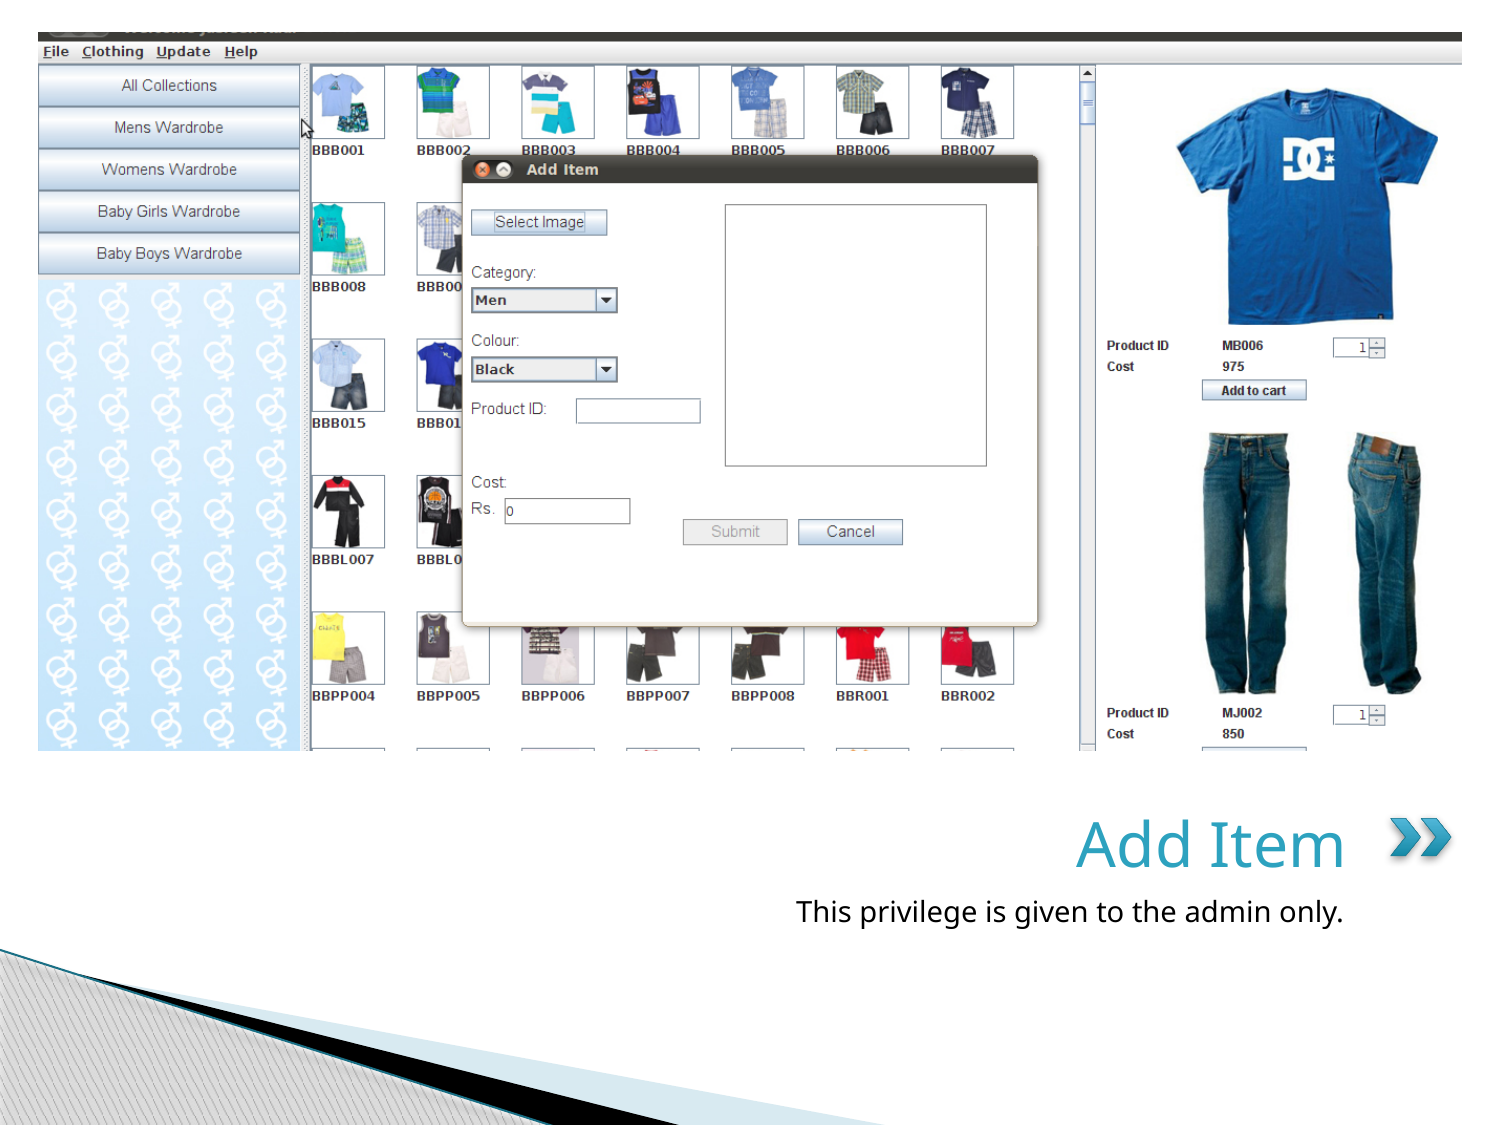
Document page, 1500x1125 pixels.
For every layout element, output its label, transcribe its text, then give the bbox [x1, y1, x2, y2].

title Add Item [37, 798, 1363, 891]
list This privilege is given to the admin only. [187, 892, 1363, 1000]
picture [37, 30, 1463, 752]
